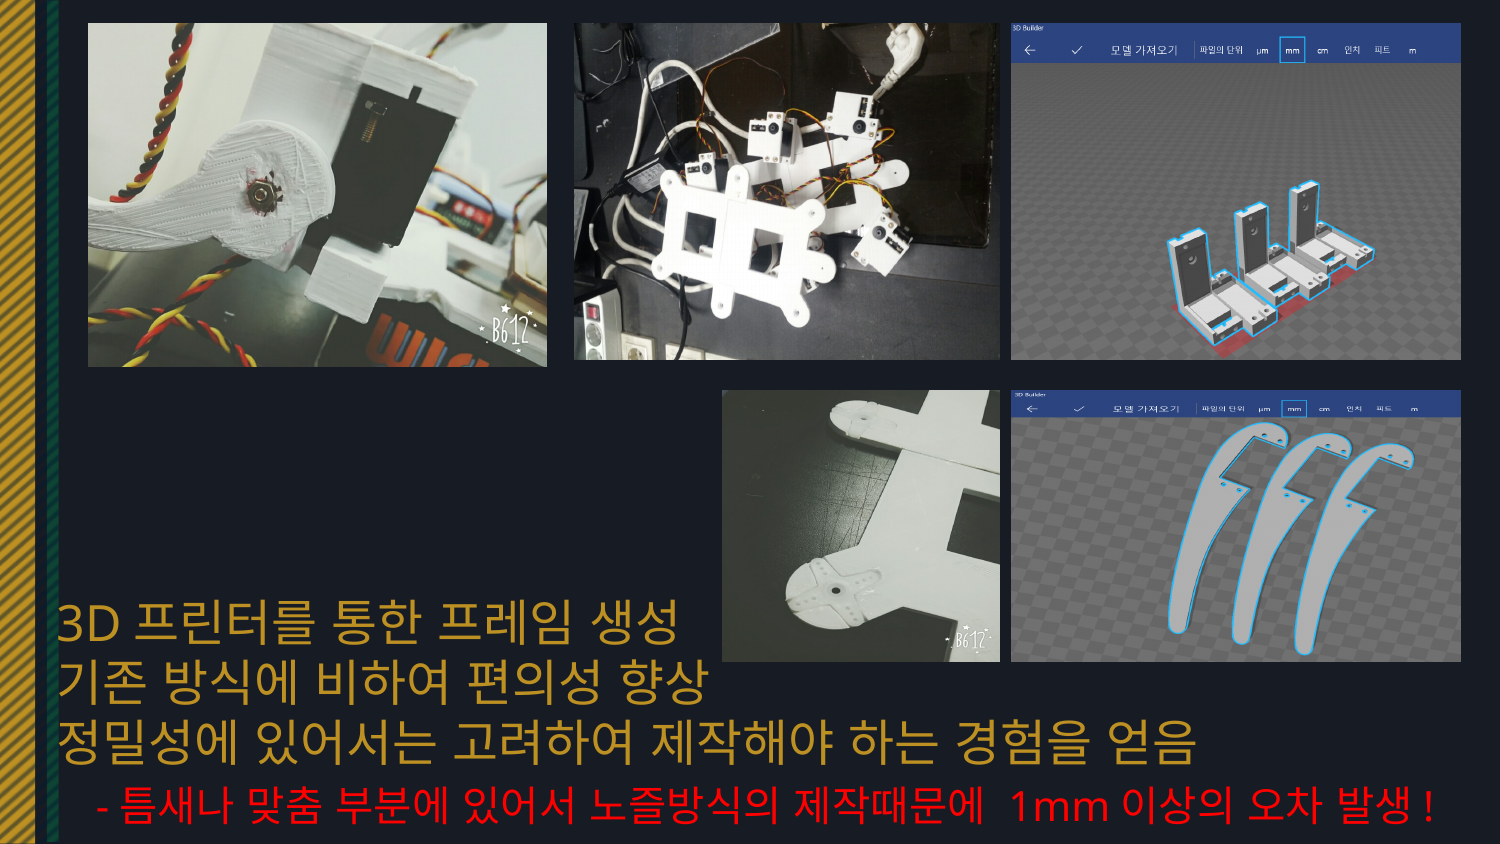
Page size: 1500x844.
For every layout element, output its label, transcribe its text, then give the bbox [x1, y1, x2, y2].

list 3D프린터를 통한 프레임 생성 기존 방식에 비하여 편의성 향상 정밀성에 있어서는 고려하여 제작해야 하는 경험을 얻음 -틈새나 맞춤 부분에 있어서 노즐방식의 제작때문에 1mm이상의 오차 발생! [41, 576, 722, 670]
picture [87, 22, 547, 368]
picture [721, 390, 1001, 662]
picture [573, 22, 1001, 361]
picture [0, 0, 59, 844]
picture [1010, 390, 1462, 662]
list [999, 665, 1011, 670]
picture [1010, 22, 1462, 361]
